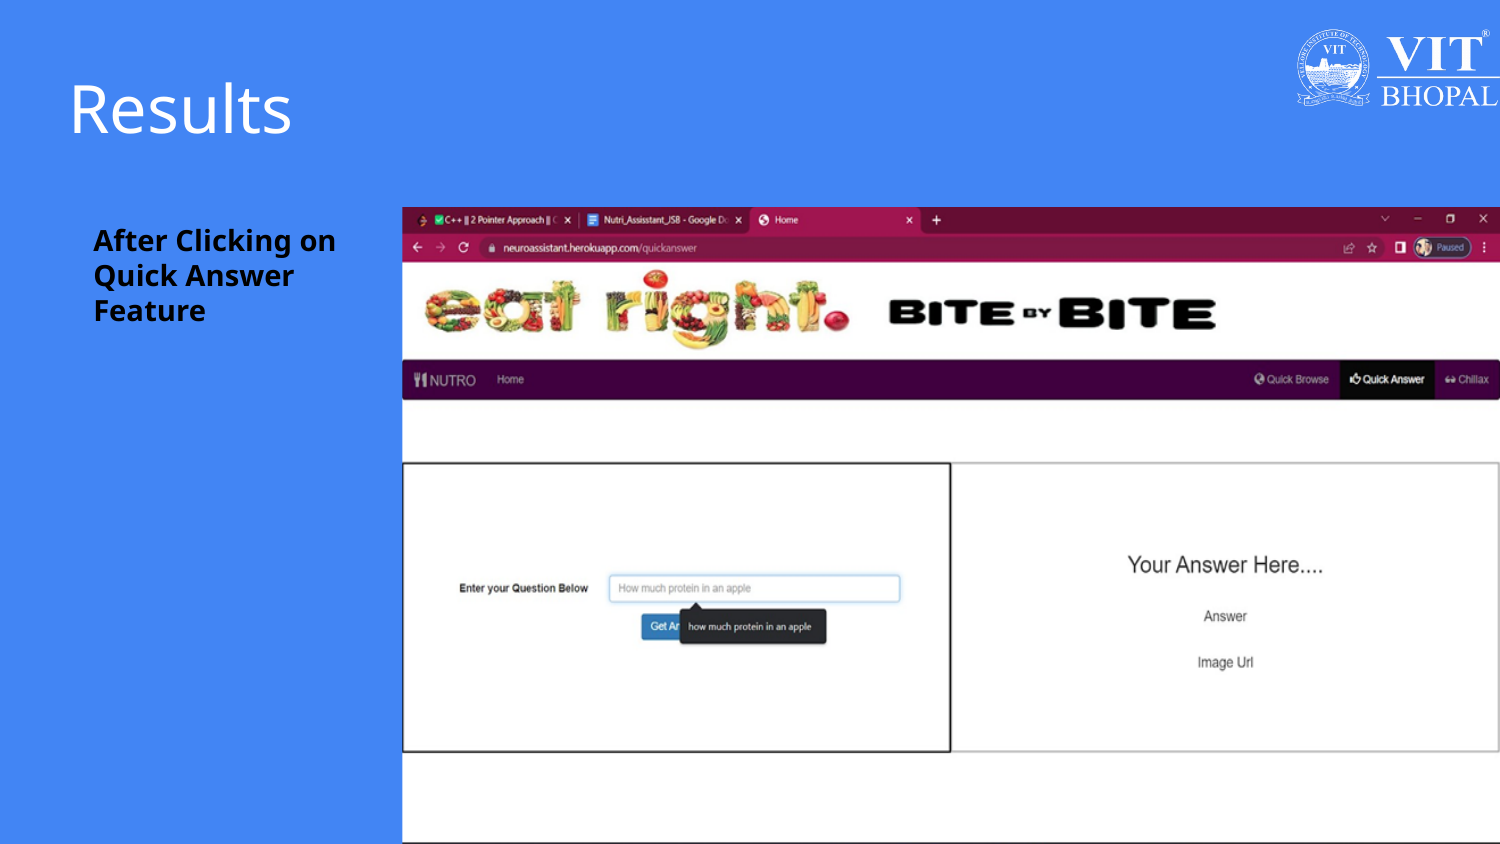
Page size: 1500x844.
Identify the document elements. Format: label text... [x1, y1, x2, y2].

text_box After Clicking on Quick Answer Feature [78, 207, 353, 343]
picture [402, 207, 1500, 844]
picture [1290, 0, 1500, 146]
subtitle Results [53, 51, 698, 148]
